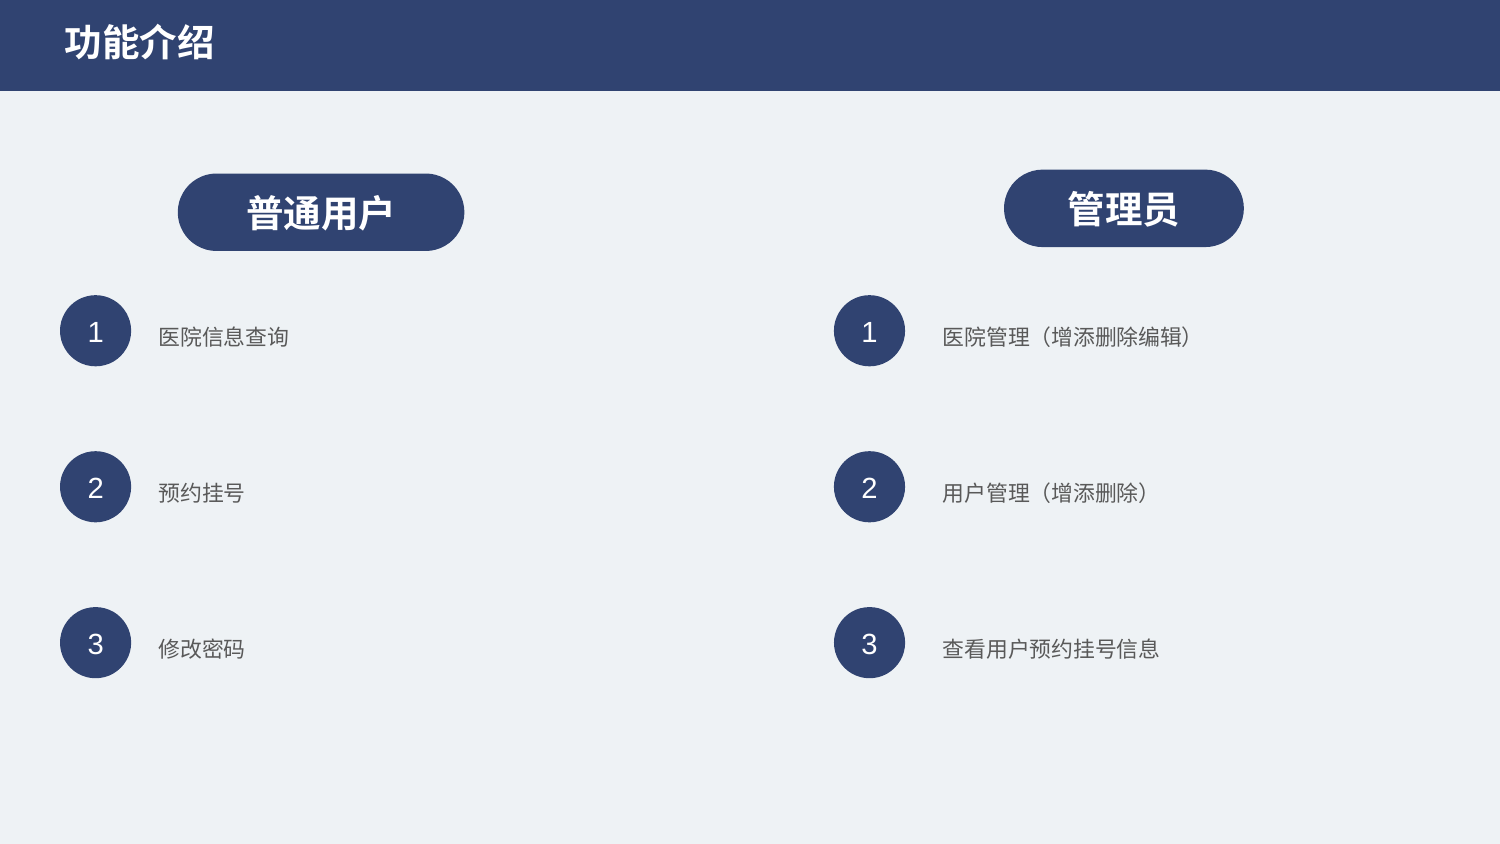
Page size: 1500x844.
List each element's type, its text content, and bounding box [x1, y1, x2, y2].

text_box 1 [832, 294, 907, 368]
text_box 查看用户预约挂号信息 [928, 615, 1451, 670]
text_box 3 [58, 606, 133, 680]
text_box 2 [58, 450, 133, 524]
text_box 管理员 [1002, 168, 1245, 249]
text_box 2 [832, 450, 907, 524]
text_box 修改密码 [143, 615, 666, 670]
text_box 医院管理（增添删除编辑） [928, 303, 1451, 358]
text_box 医院信息查询 [143, 303, 666, 358]
text_box 功能介绍 [49, 11, 230, 72]
text_box 预约挂号 [143, 459, 666, 514]
text_box 3 [832, 606, 907, 680]
text_box 1 [58, 294, 133, 368]
text_box 普通用户 [176, 172, 466, 253]
text_box 用户管理（增添删除） [928, 459, 1451, 514]
